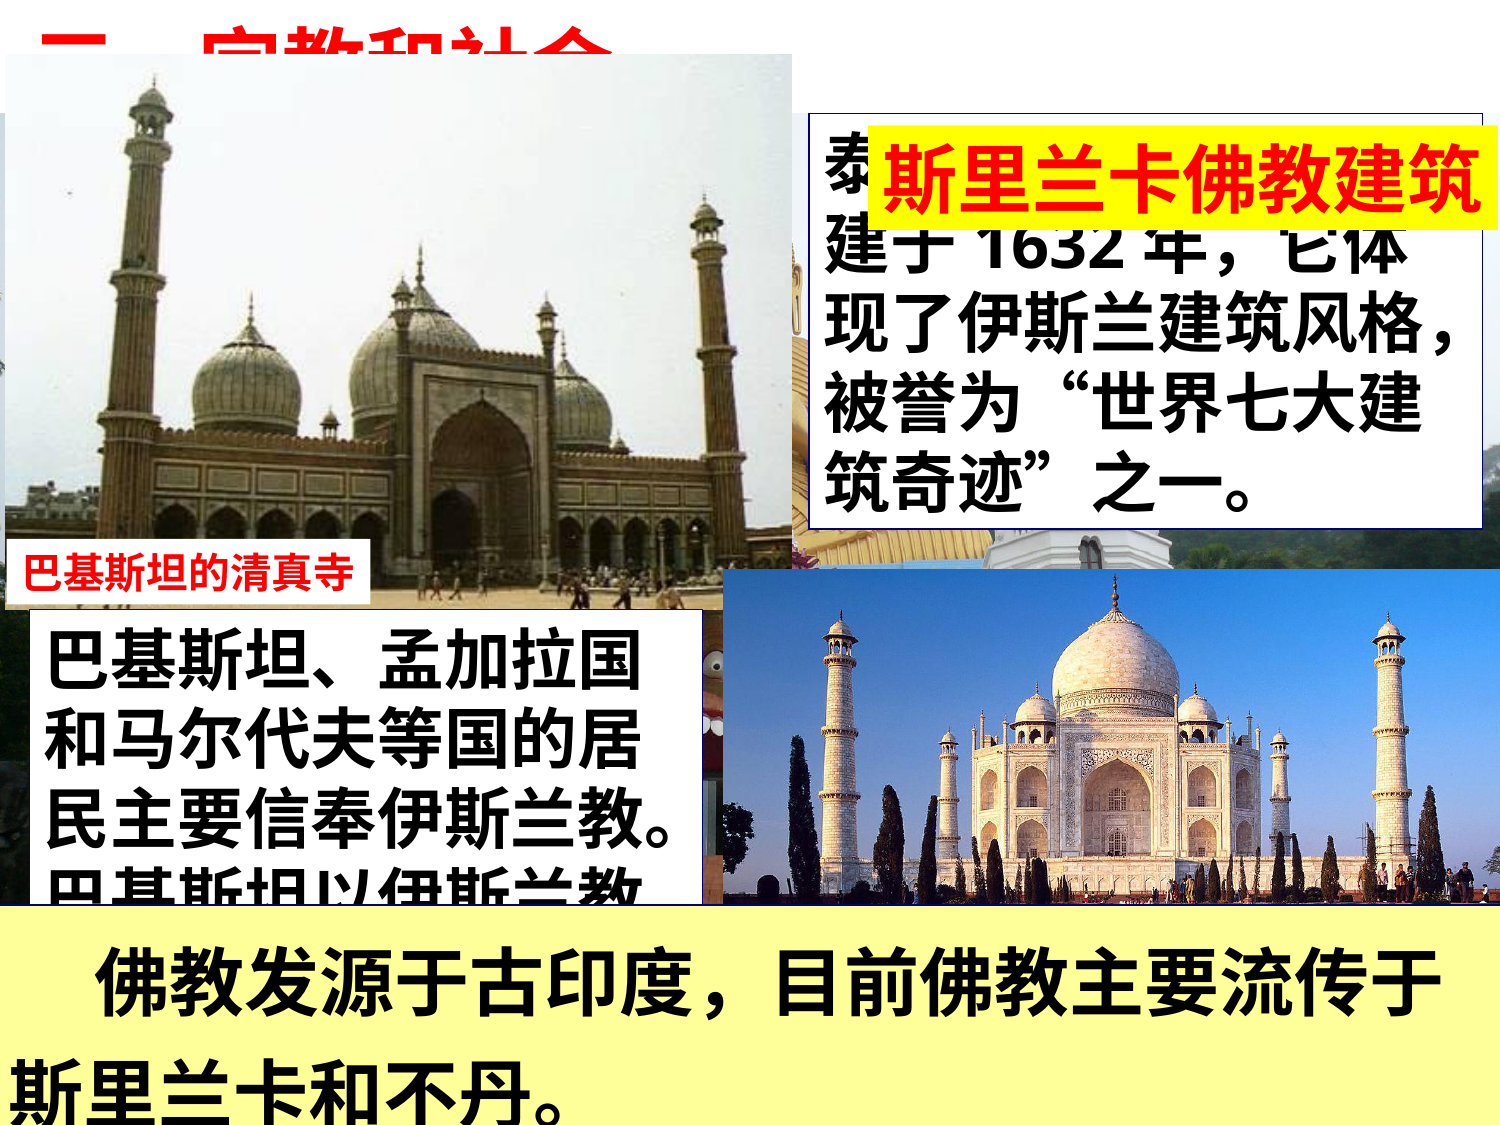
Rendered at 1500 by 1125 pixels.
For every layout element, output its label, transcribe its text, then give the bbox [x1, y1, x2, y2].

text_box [5, 54, 1500, 1113]
picture [0, 113, 1500, 1125]
text_box 三、宗教和社会 [17, 7, 739, 54]
